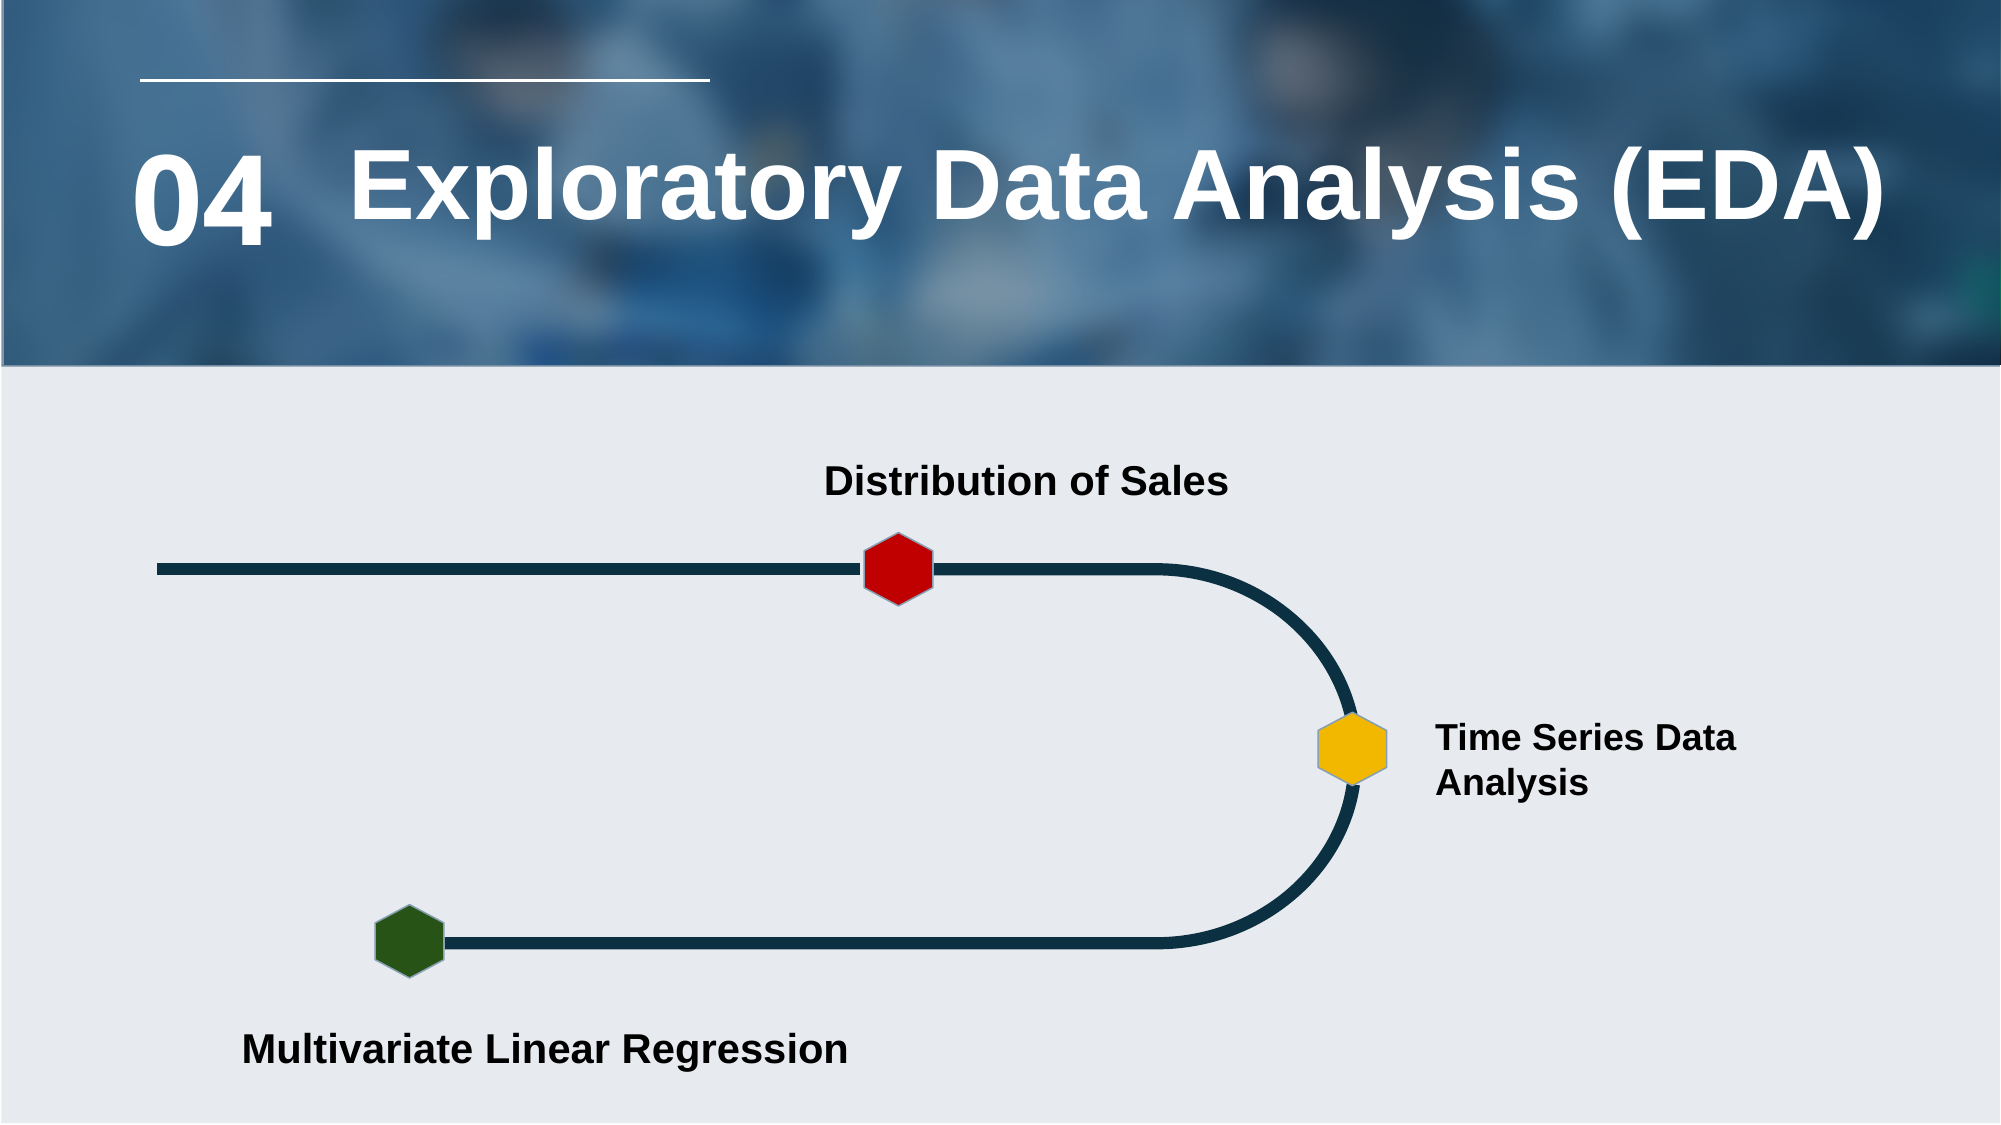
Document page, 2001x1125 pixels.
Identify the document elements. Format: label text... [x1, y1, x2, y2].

text_box Distribution of Sales [706, 446, 1347, 512]
text_box Time Series Data Analysis [1420, 705, 1829, 810]
picture [0, 0, 2001, 365]
text_box [0, 368, 2000, 1125]
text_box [156, 531, 1388, 979]
text_box Multivariate Linear Regression [89, 1014, 1002, 1080]
